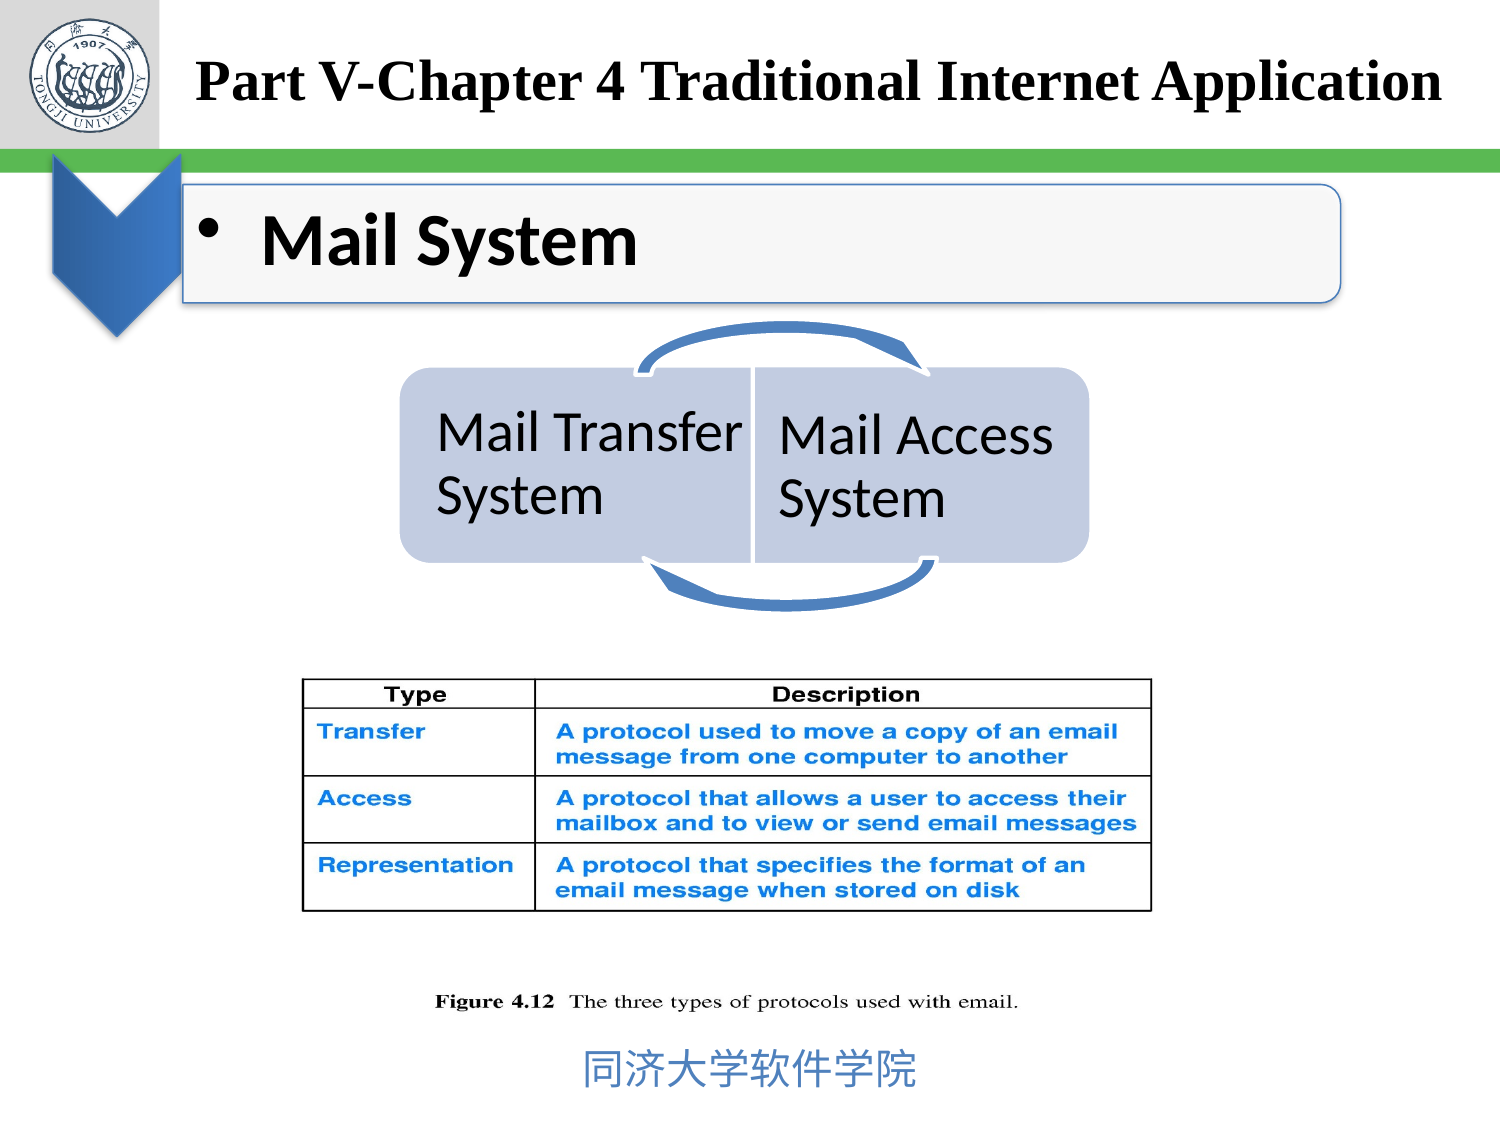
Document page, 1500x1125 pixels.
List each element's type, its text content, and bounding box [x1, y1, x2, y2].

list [241, 310, 1294, 622]
title Part V-Chapter 4 Traditional Internet Application [180, 3, 1471, 151]
picture [218, 633, 1235, 1029]
picture [29, 18, 151, 133]
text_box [159, 184, 1341, 304]
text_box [52, 154, 181, 337]
